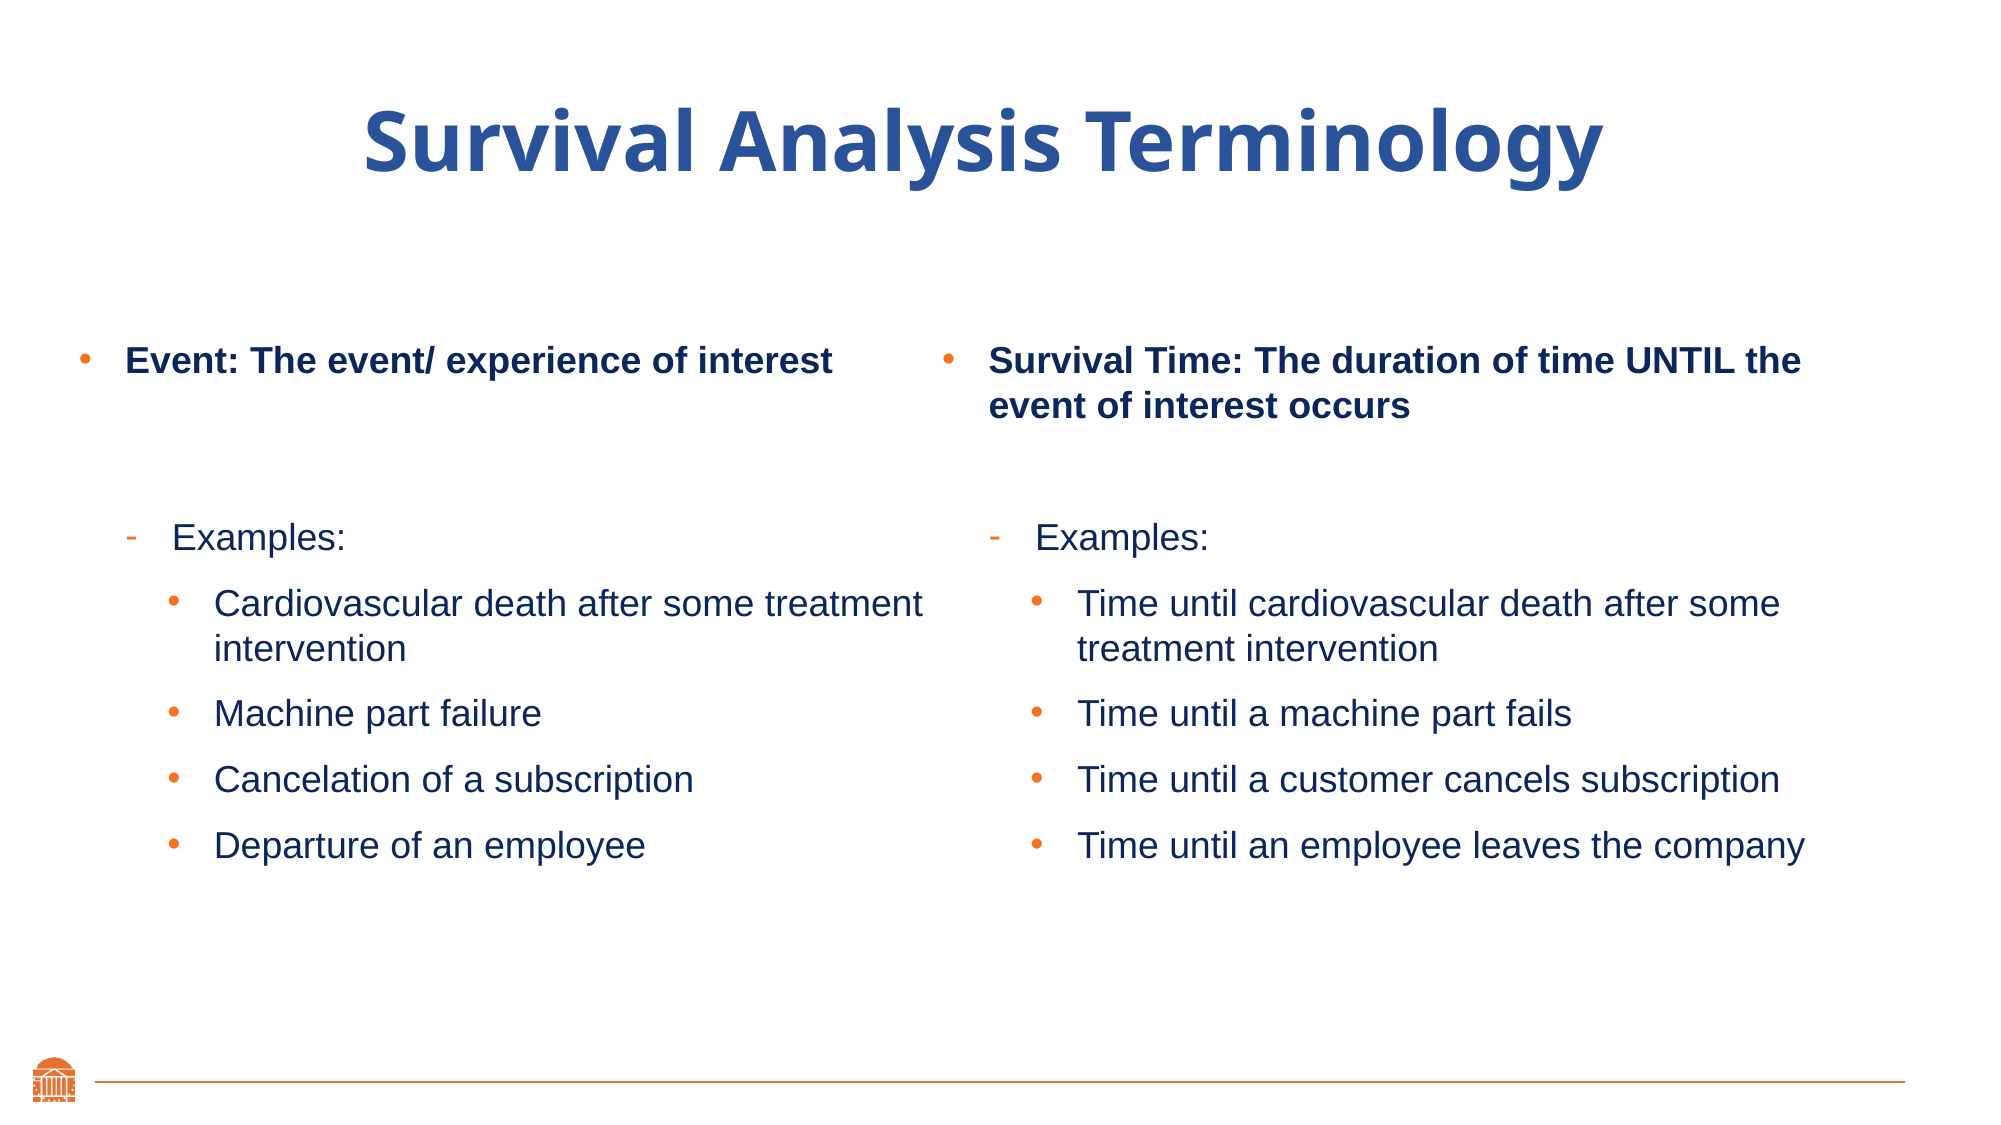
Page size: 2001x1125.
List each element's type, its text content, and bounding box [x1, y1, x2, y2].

text_box Survival Analysis Terminology [165, 67, 1804, 185]
list Event: The event/ experience of interest Examples: Cardiovascular death after some treatment intervention Machine part failure Cancelation of a subscription Departure of an employee [78, 328, 941, 945]
text_box Survival Time: The duration of time UNTIL the event of interest occurs Examples: Time until cardiovascular death after some treatment intervention Time until a machine part fails Time until a customer cancels subscription Time until an employee leaves the company [941, 328, 1908, 945]
picture [0, 1012, 2000, 1125]
